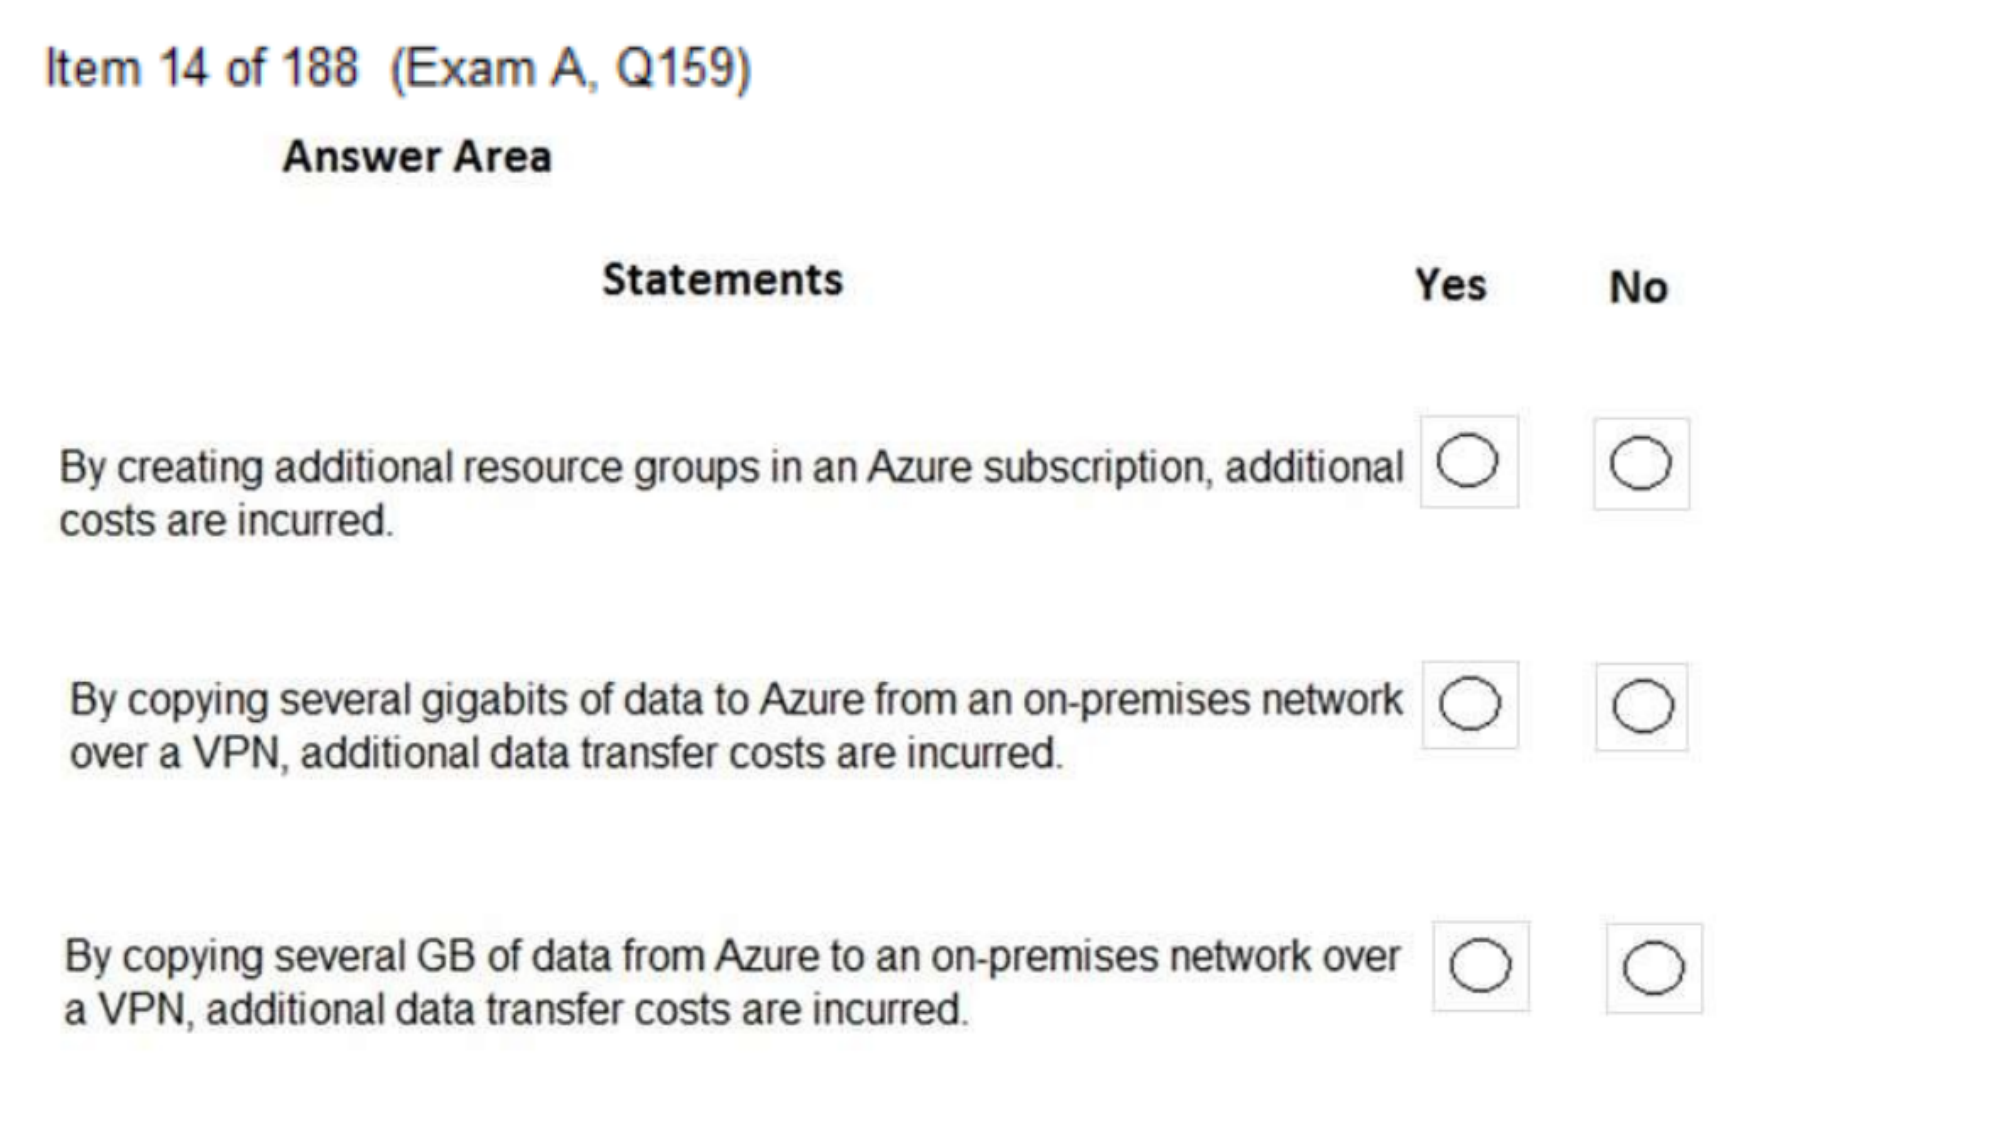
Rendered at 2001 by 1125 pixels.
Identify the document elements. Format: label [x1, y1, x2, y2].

picture [27, 129, 1740, 1061]
picture [26, 23, 841, 113]
